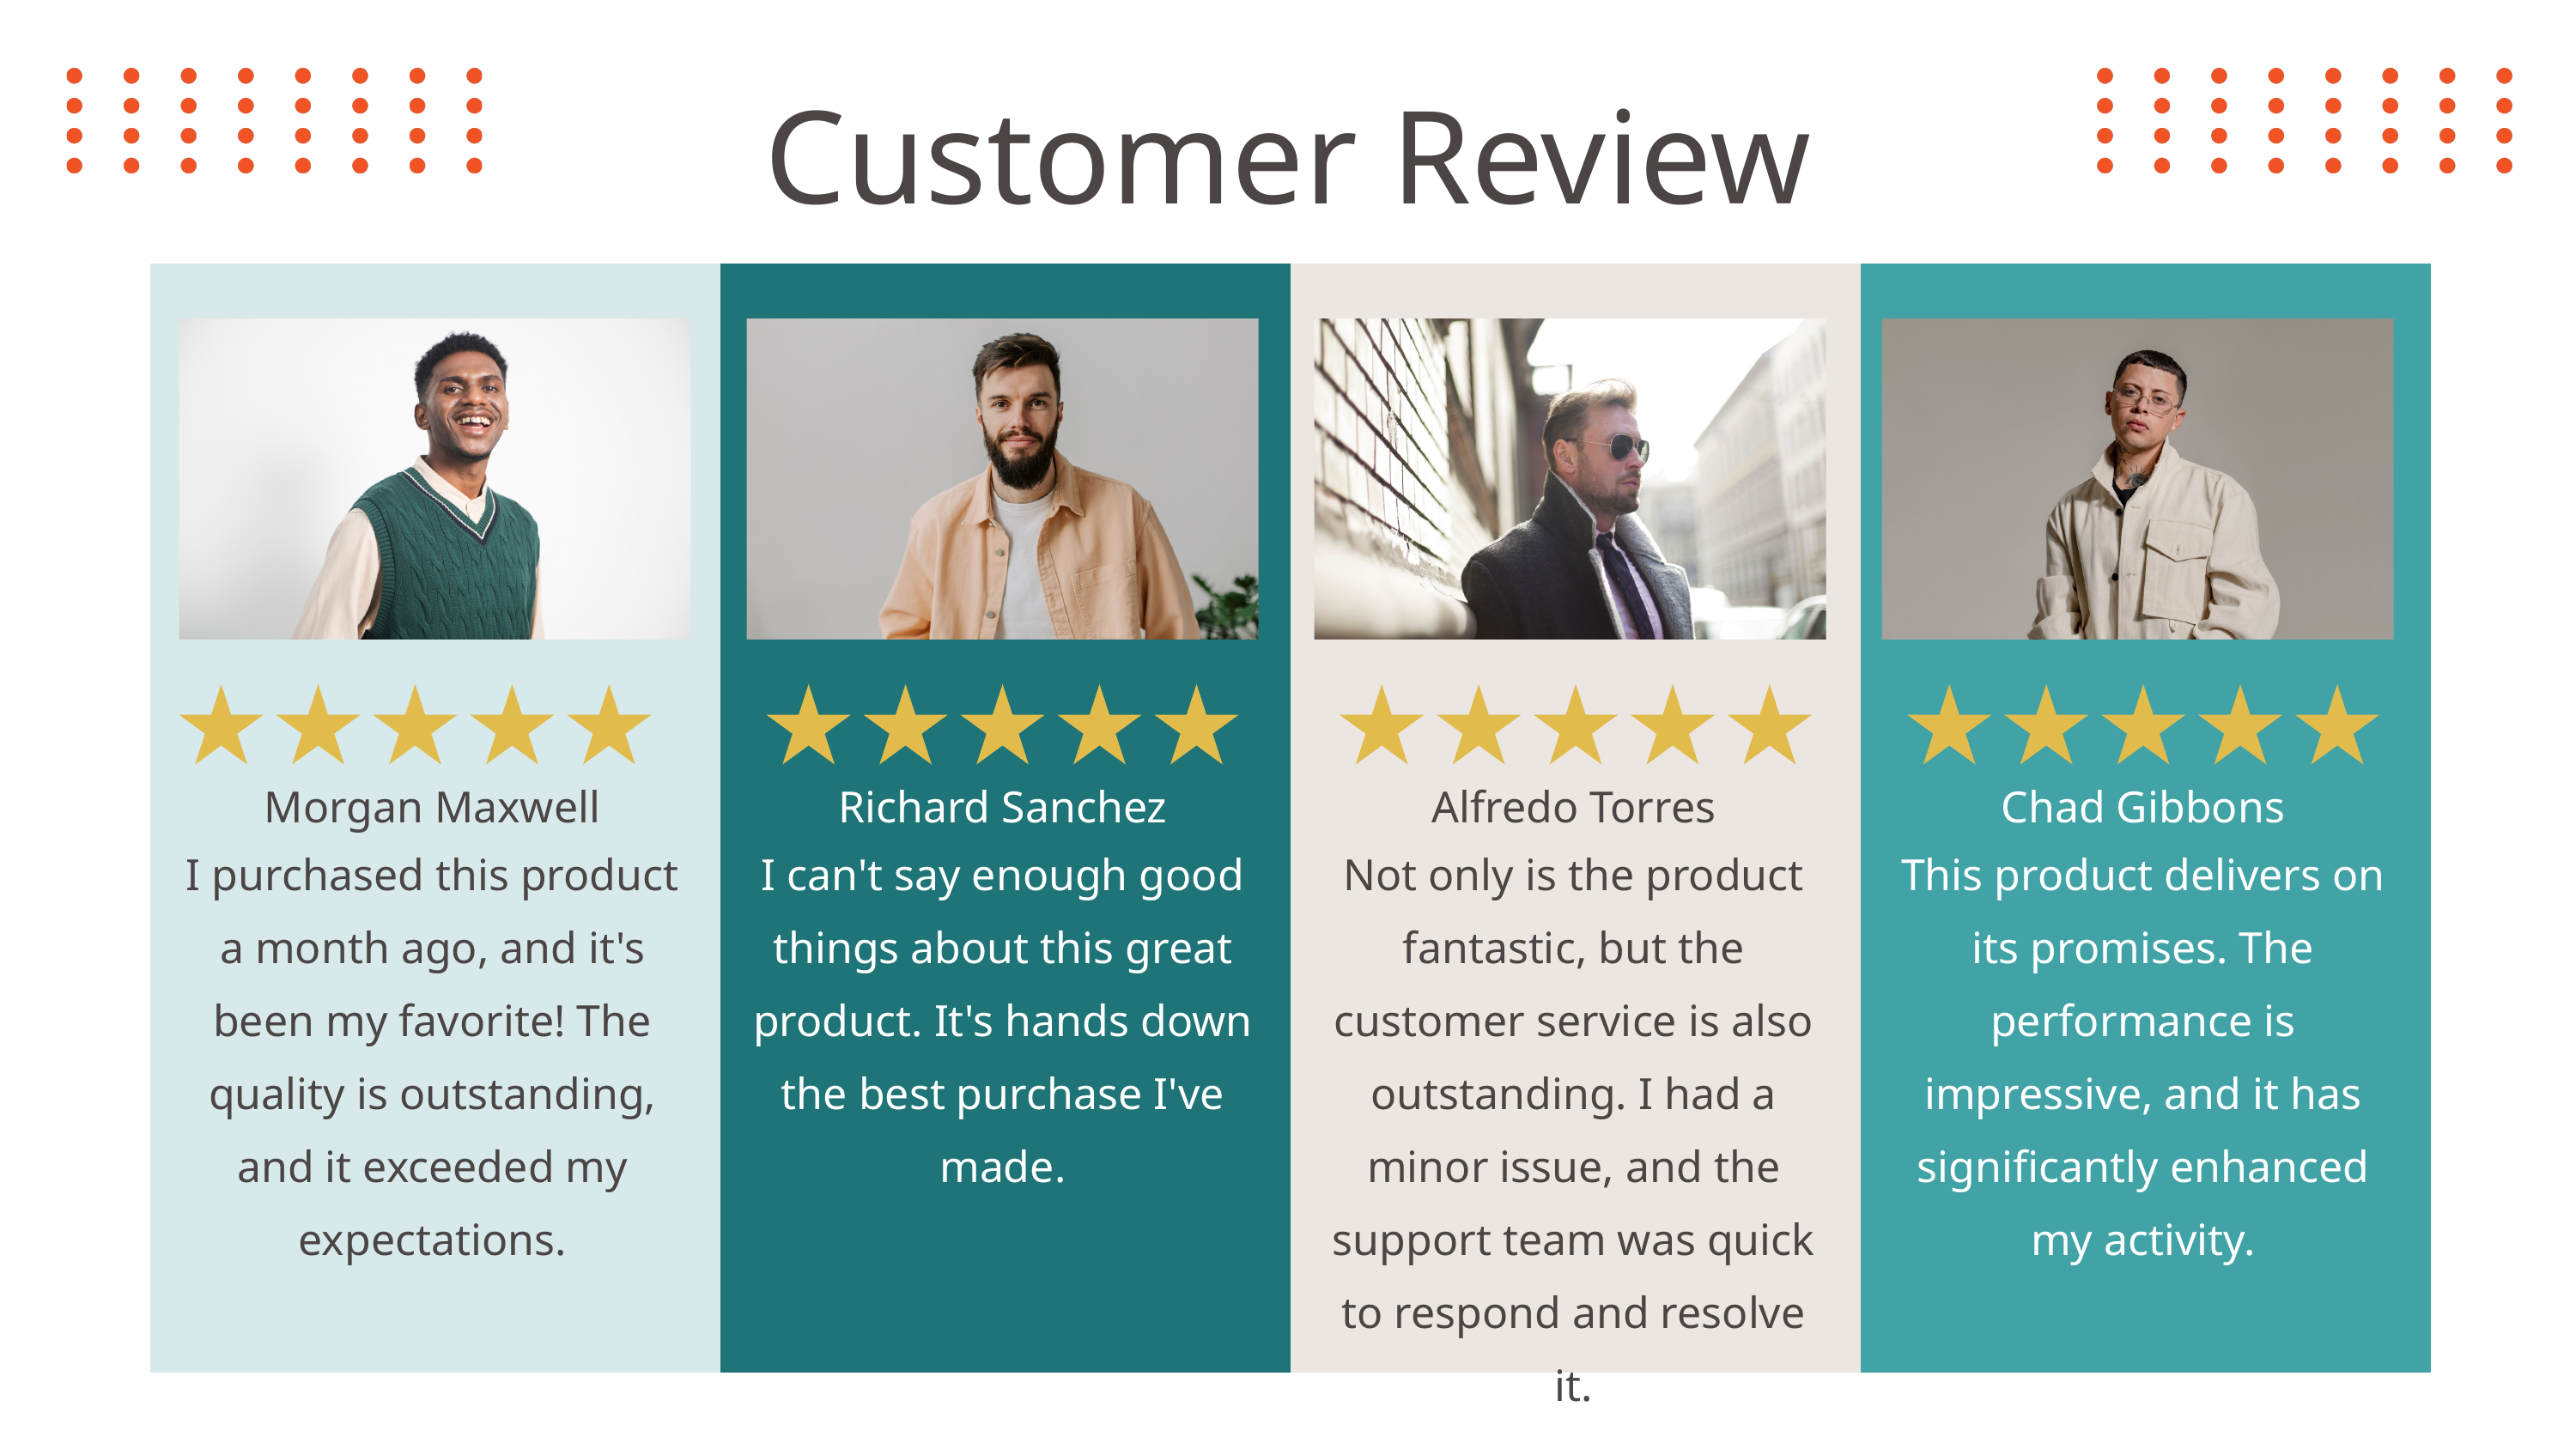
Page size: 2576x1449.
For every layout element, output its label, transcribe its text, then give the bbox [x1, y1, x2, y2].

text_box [1154, 683, 1239, 765]
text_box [276, 683, 361, 765]
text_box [567, 683, 652, 765]
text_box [1906, 683, 1992, 765]
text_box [746, 318, 1259, 640]
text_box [1727, 683, 1813, 765]
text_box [179, 318, 691, 640]
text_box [2100, 683, 2186, 765]
text_box Customer Review [564, 49, 2011, 230]
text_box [720, 263, 1289, 1373]
text_box [2097, 68, 2512, 173]
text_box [2197, 683, 2283, 765]
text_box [1533, 683, 1619, 765]
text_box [1290, 263, 1859, 1373]
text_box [1630, 683, 1716, 765]
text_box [1436, 683, 1522, 765]
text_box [2294, 683, 2380, 765]
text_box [766, 683, 852, 765]
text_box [2003, 683, 2089, 765]
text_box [863, 683, 948, 765]
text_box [960, 683, 1045, 765]
text_box Not only is the product fantastic, but the customer service is also outstanding. I had a minor issue, and the support team was quick to respond and resolve it. [1317, 1381, 1831, 1410]
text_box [1881, 318, 2394, 640]
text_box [470, 683, 555, 765]
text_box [373, 683, 458, 765]
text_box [179, 683, 264, 765]
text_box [1057, 683, 1142, 765]
text_box [66, 68, 483, 173]
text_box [149, 263, 719, 1373]
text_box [1314, 318, 1826, 640]
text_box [1339, 683, 1425, 765]
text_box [1860, 263, 2432, 1373]
